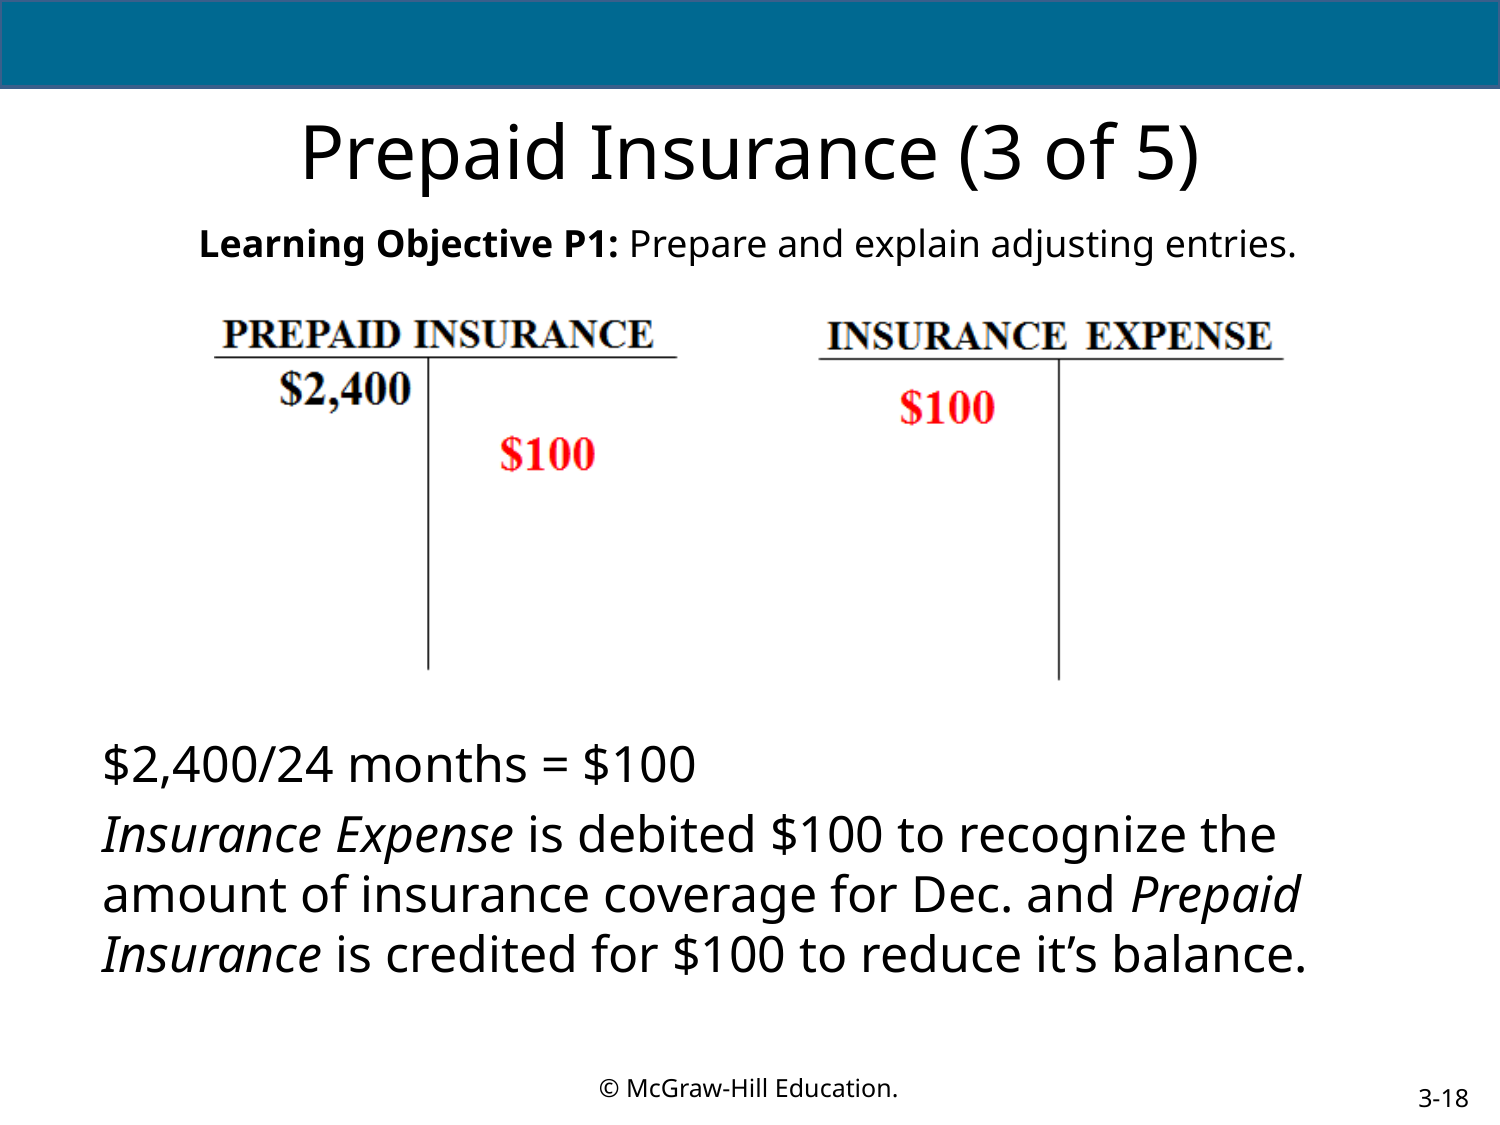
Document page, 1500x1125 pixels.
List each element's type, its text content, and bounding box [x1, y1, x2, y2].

list Learning Objective P1: Prepare and explain adjusting entries. [112, 212, 1385, 278]
title Prepaid Insurance (3 of 5) [0, 87, 1500, 213]
list $2,400/24 months = $100 Insurance Expense is debited $100 to recognize the amount of insurance coverage for Dec. and Prepaid Insurance is credited for $100 to reduce it’s balance. [87, 724, 1413, 1051]
picture [214, 312, 688, 691]
picture [812, 312, 1298, 703]
